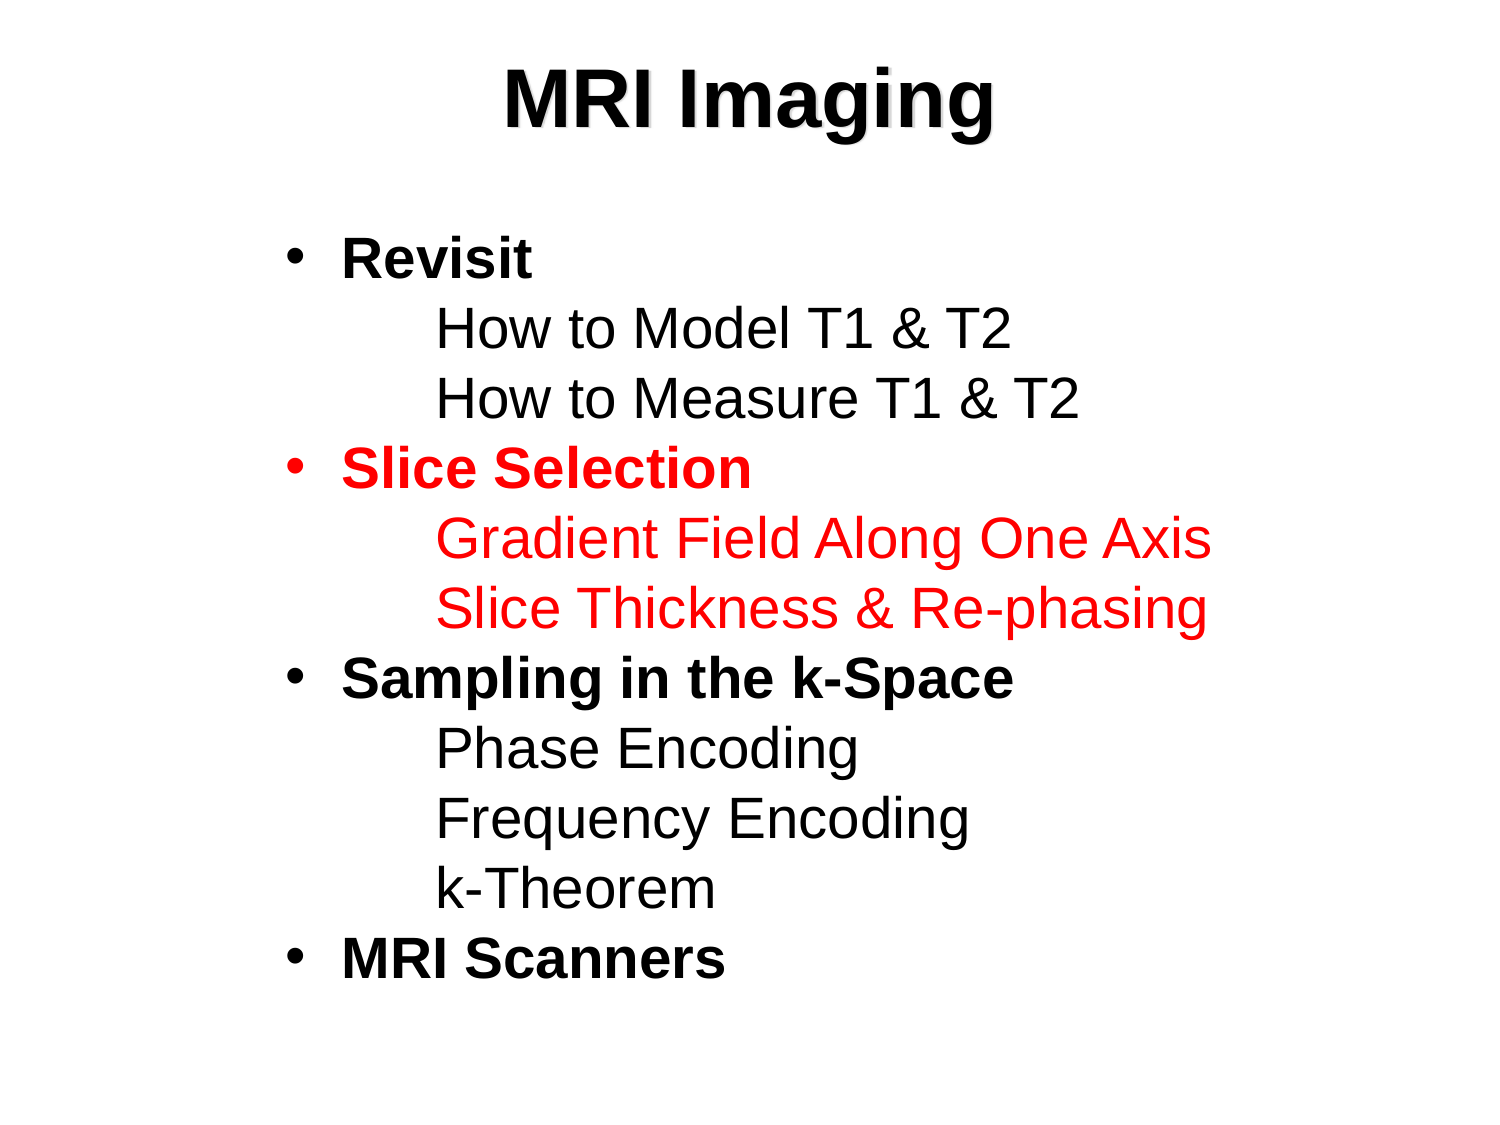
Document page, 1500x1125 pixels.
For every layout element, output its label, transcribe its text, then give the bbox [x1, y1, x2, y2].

text_box Revisit How to Model T1 & T2 How to Measure T1 & T2 Slice Selection Gradient Field Along One Axis Slice Thickness & Re-phasing Sampling in the k-Space Phase Encoding Frequency Encoding k-Theorem MRI Scanners [270, 213, 1230, 998]
title MRI Imaging [24, 24, 1476, 163]
